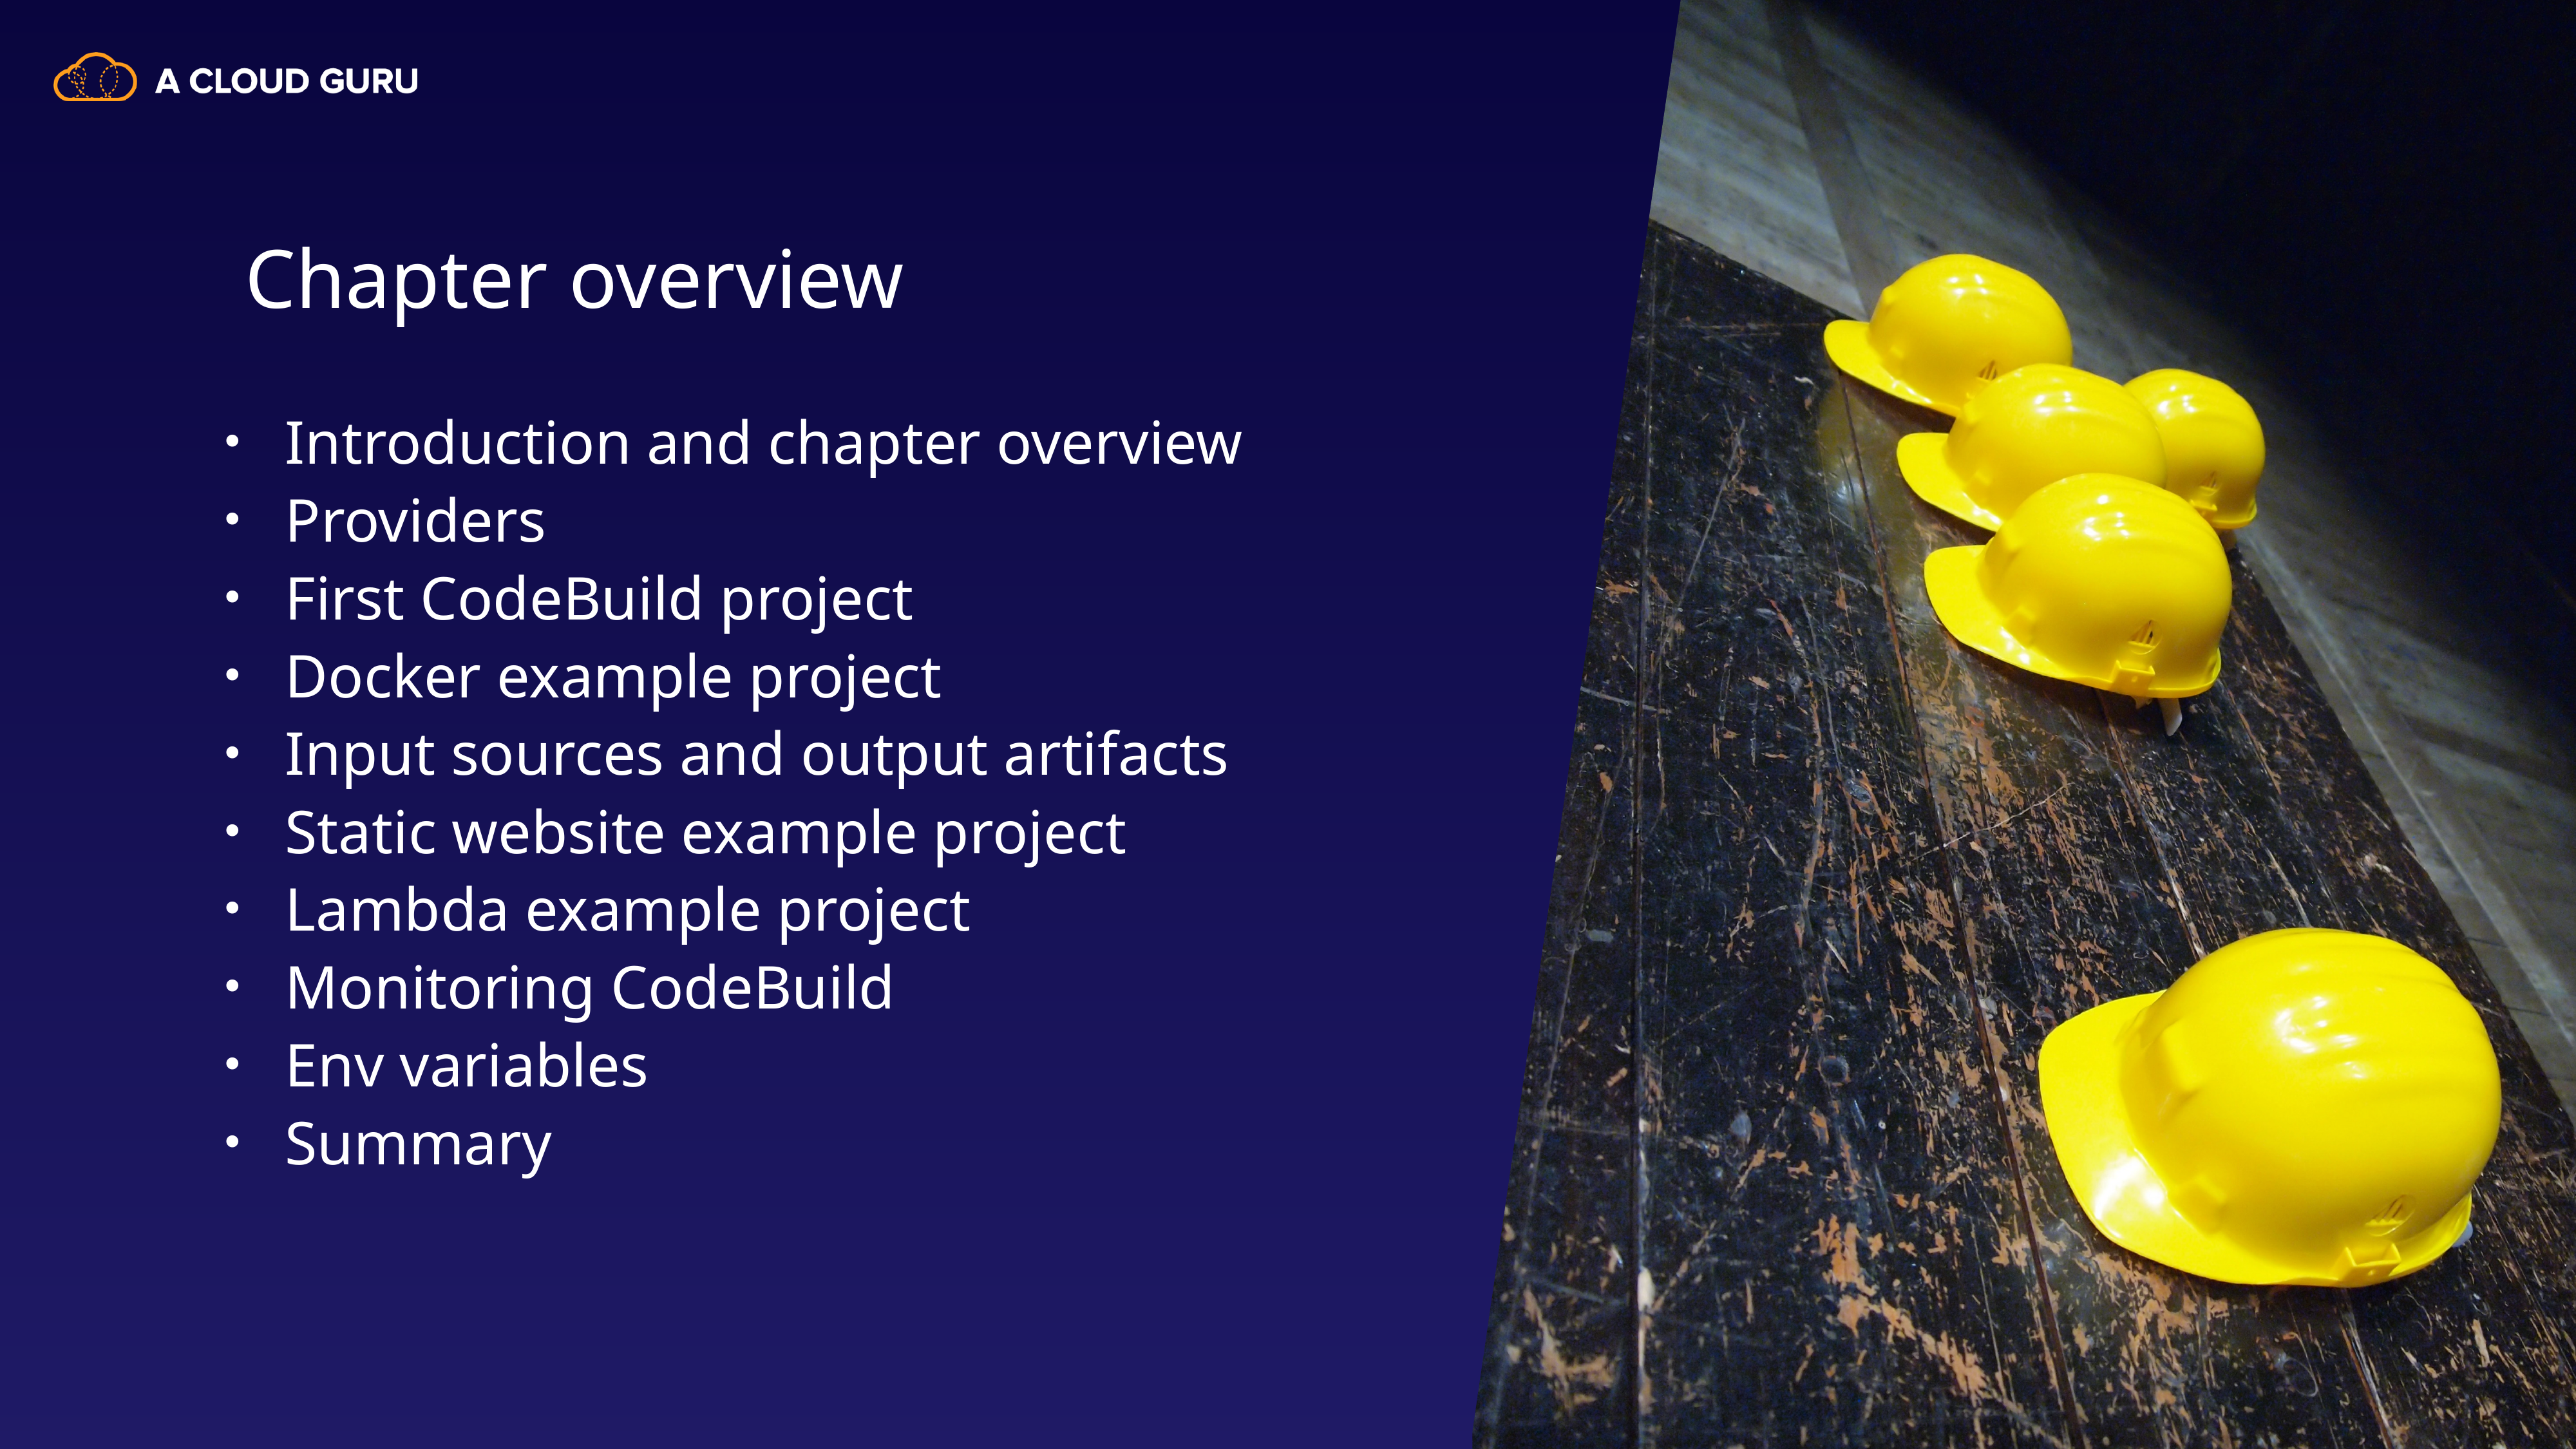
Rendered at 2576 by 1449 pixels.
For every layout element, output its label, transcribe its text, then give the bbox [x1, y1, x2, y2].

picture [53, 52, 417, 102]
list Chapter overview [235, 213, 1472, 323]
list Introduction and chapter overview Providers First CodeBuild project Docker example project Input sources and output artifacts Static website example project Lambda example project Monitoring CodeBuild Env variables Summary [215, 393, 1455, 1190]
picture [1472, 0, 2576, 1449]
